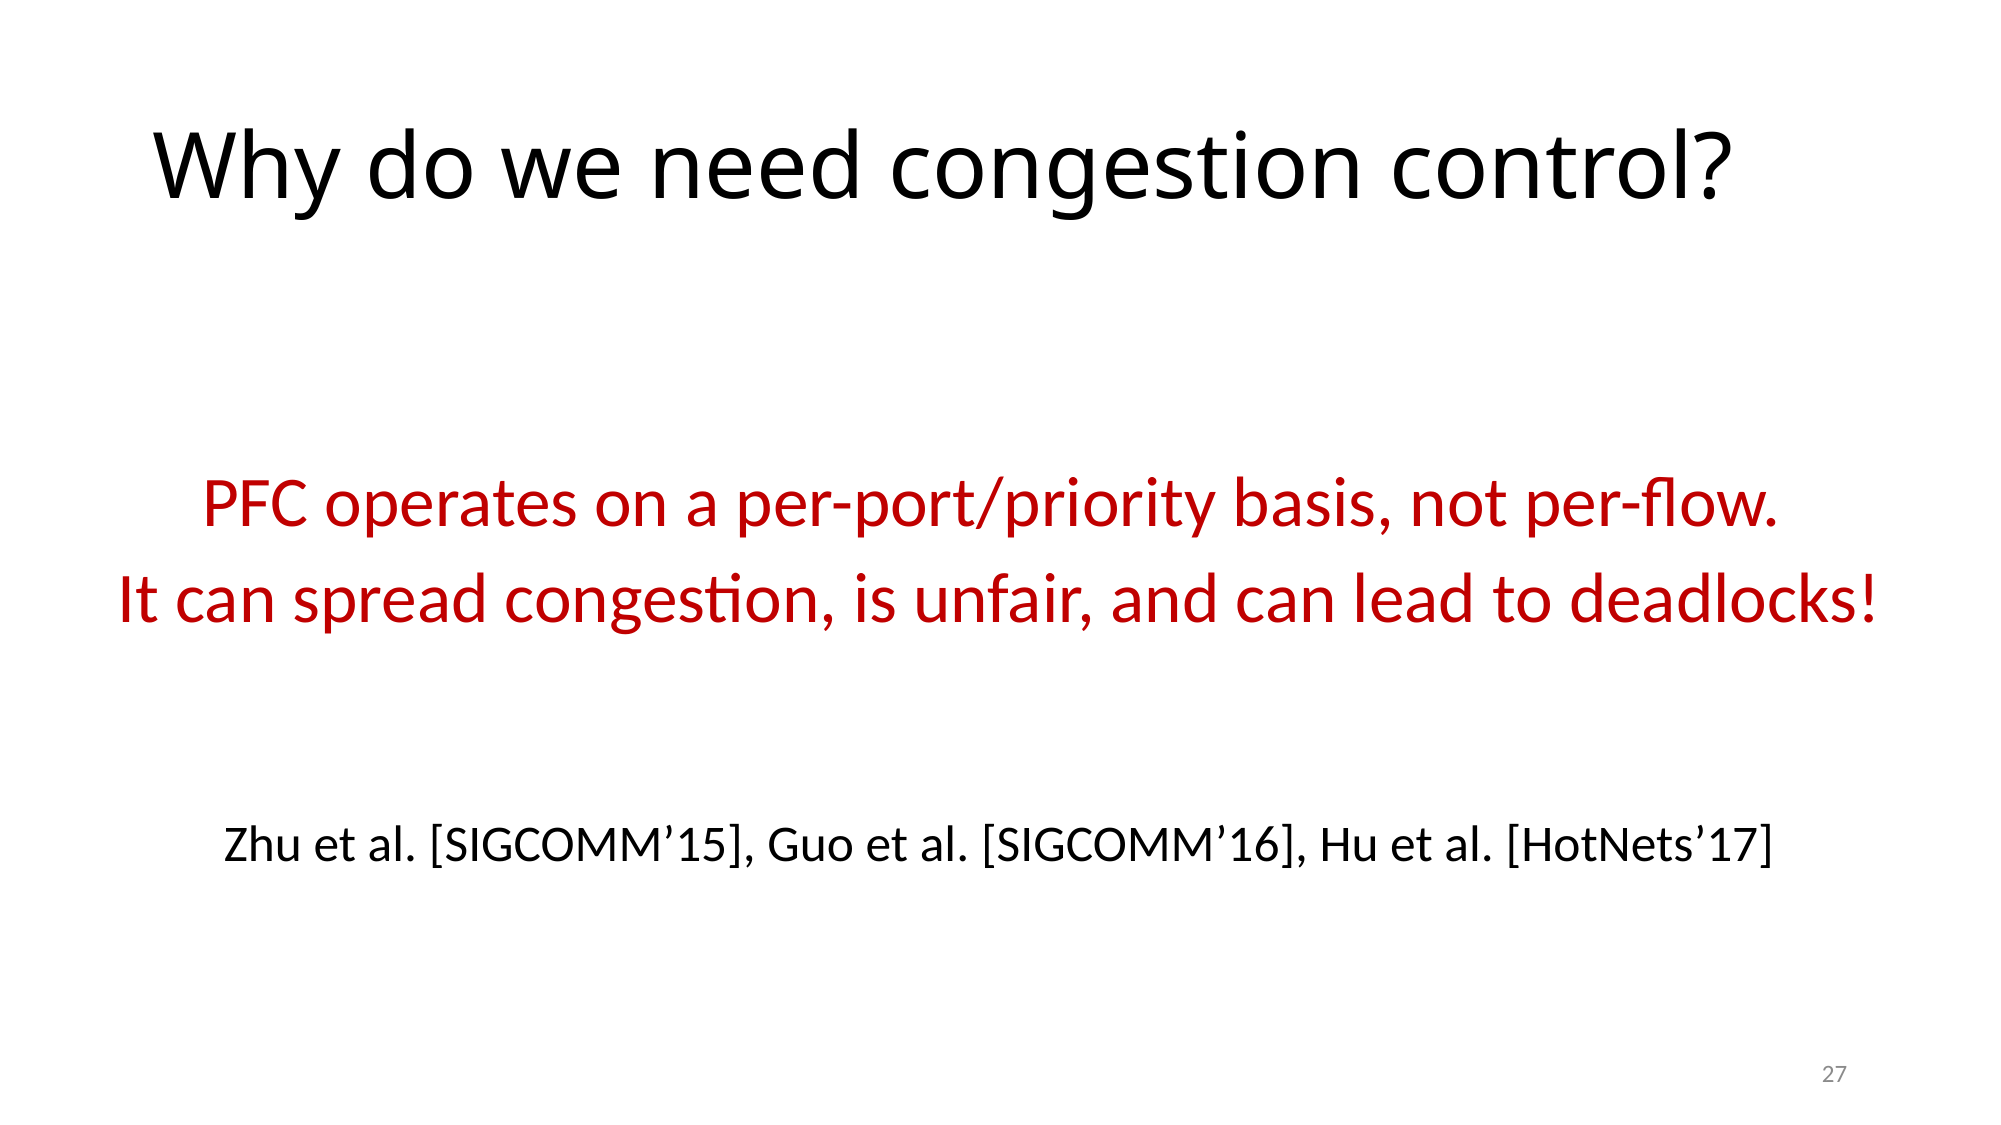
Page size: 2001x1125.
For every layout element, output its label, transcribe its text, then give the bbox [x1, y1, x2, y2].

slide_number 27 [1412, 1042, 1863, 1103]
list PFC operates on a per-port/priority basis, not per-flow. It can spread congestion, is unfair, and can lead to deadlocks! Zhu et al. [SIGCOMM’15], Guo et al. [SIGCOMM’16], Hu et al. [HotNets’17] [0, 457, 2000, 881]
title Why do we need congestion control? [137, 59, 1863, 278]
